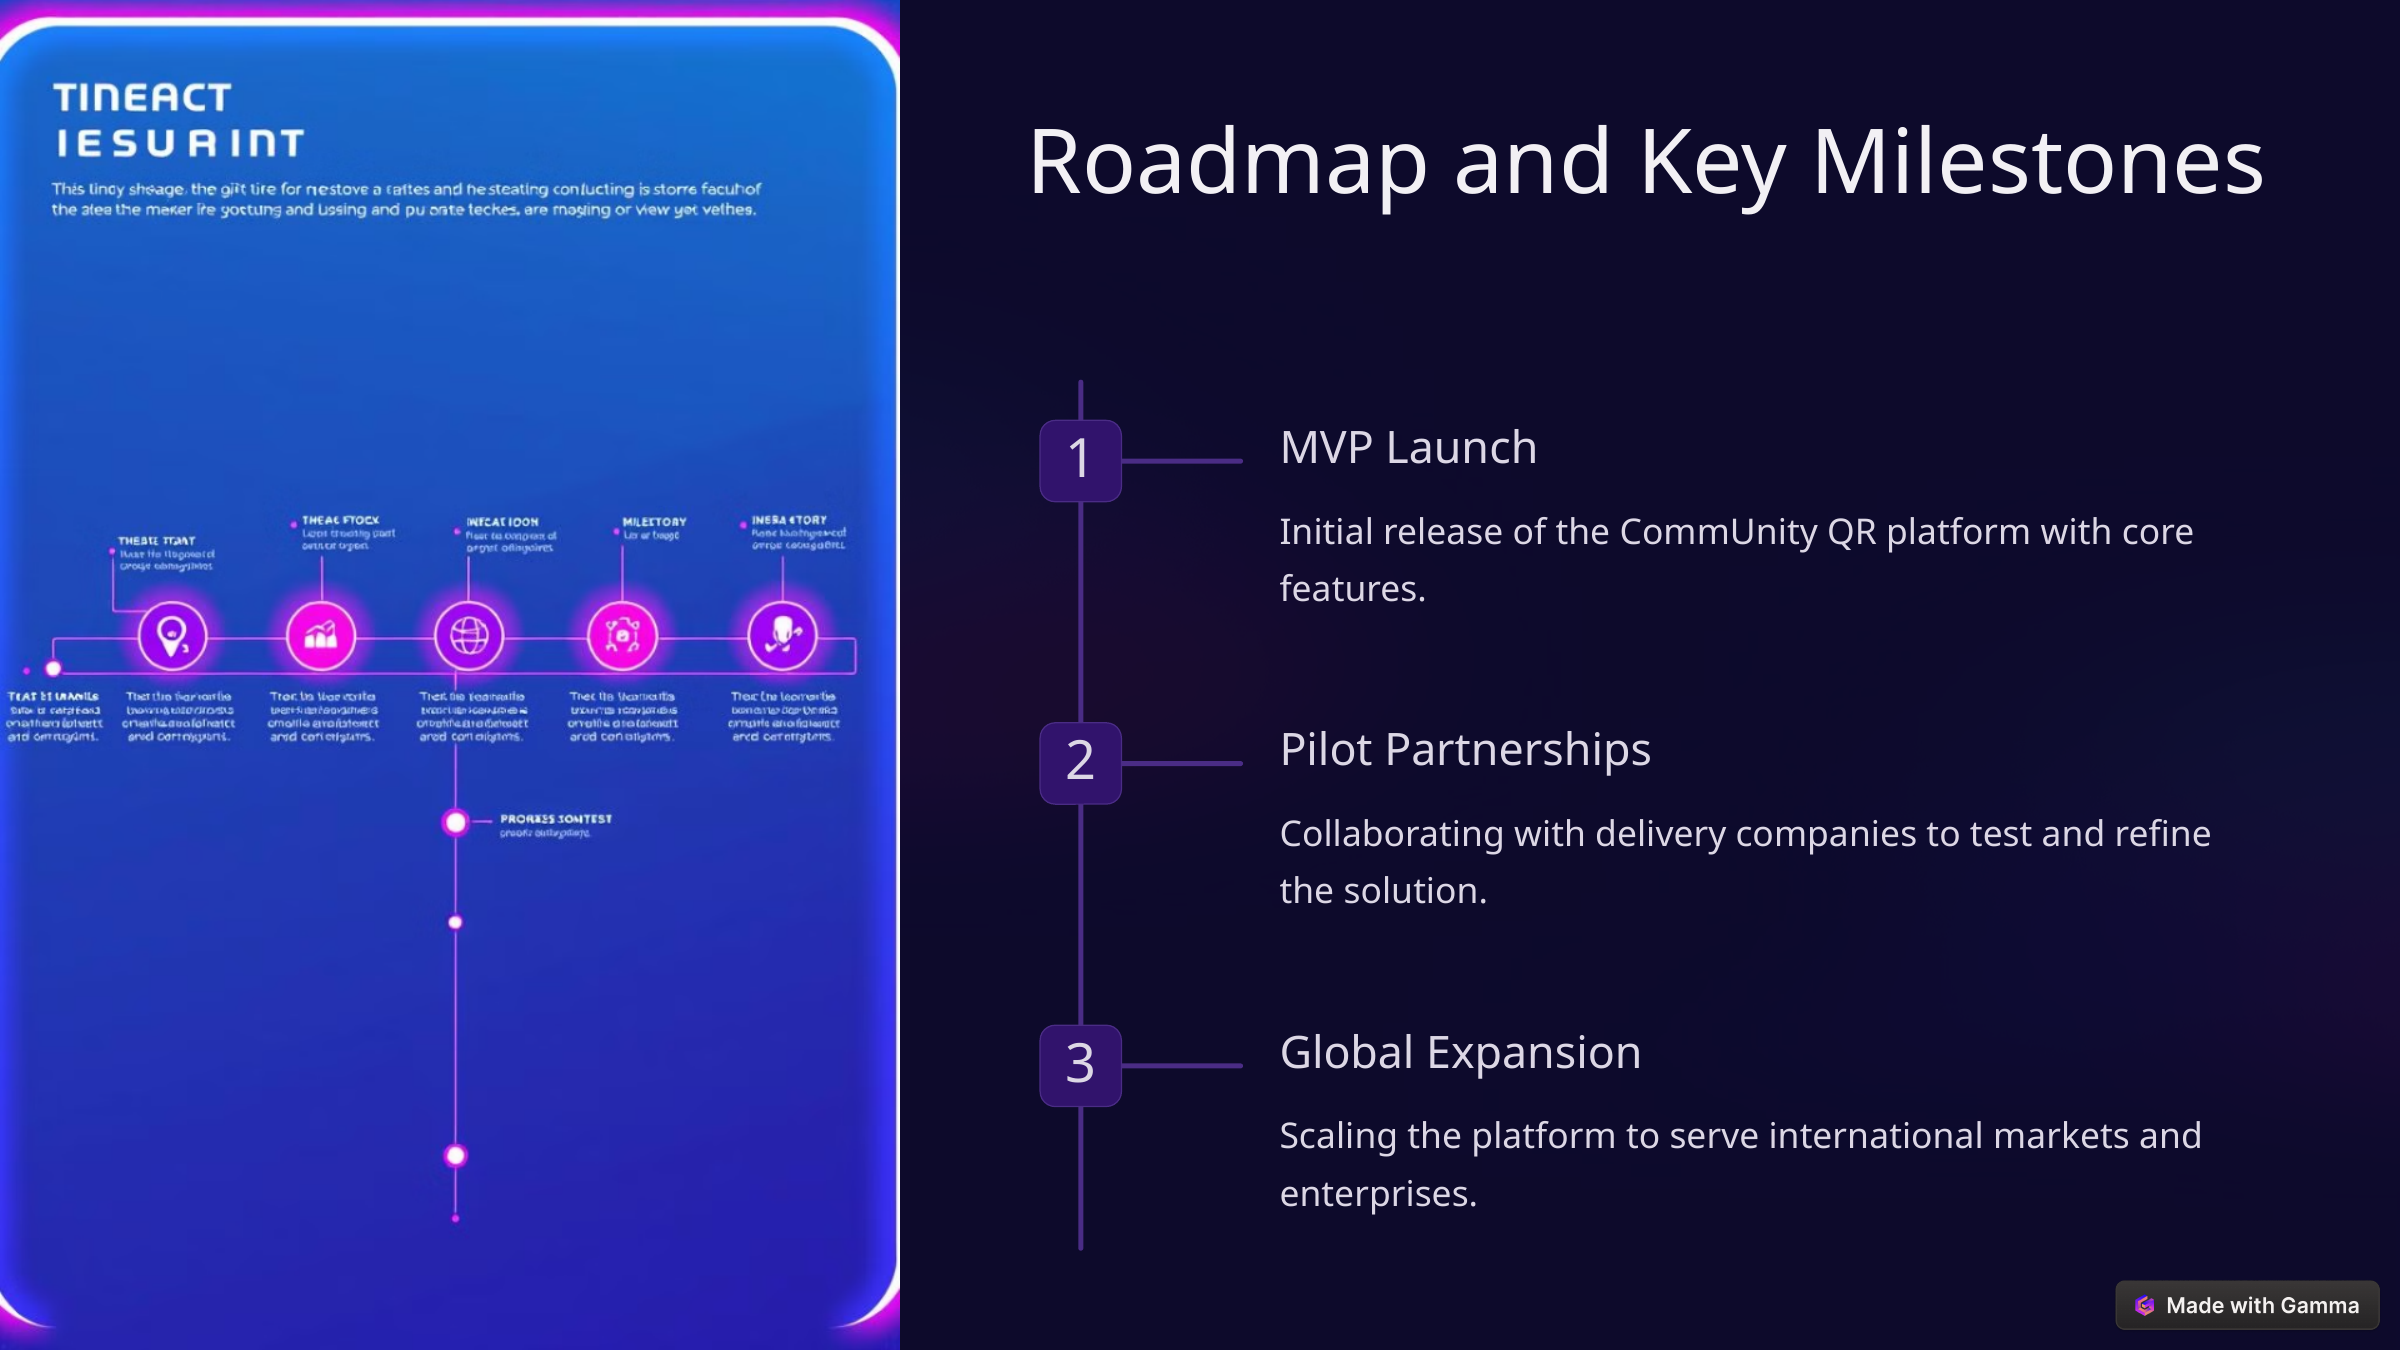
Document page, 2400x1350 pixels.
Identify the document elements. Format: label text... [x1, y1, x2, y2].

text_box [1122, 761, 1244, 767]
text_box [1040, 420, 1122, 502]
text_box [1040, 722, 1122, 805]
text_box 3 [1065, 1038, 1097, 1093]
text_box [1078, 1107, 1084, 1251]
text_box [1078, 379, 1084, 420]
text_box [1040, 1025, 1122, 1107]
text_box MVP Launch [1279, 415, 1732, 473]
text_box 1 [1070, 433, 1091, 489]
text_box 2 [1065, 736, 1097, 791]
text_box Collaborating with delivery companies to test and refine the solution. [1279, 796, 2274, 913]
text_box [1122, 1063, 1244, 1069]
text_box [1078, 805, 1084, 1025]
text_box [1078, 502, 1084, 722]
text_box Initial release of the CommUnity QR platform with core features. [1279, 494, 2274, 610]
picture [0, 0, 900, 1350]
text_box Global Expansion [1279, 1020, 1732, 1078]
text_box Scaling the platform to serve international markets and enterprises. [1279, 1098, 2274, 1215]
text_box Roadmap and Key Milestones [1026, 99, 2274, 326]
text_box Pilot Partnerships [1279, 718, 1732, 775]
text_box [1122, 458, 1244, 464]
picture [2106, 1271, 2389, 1339]
